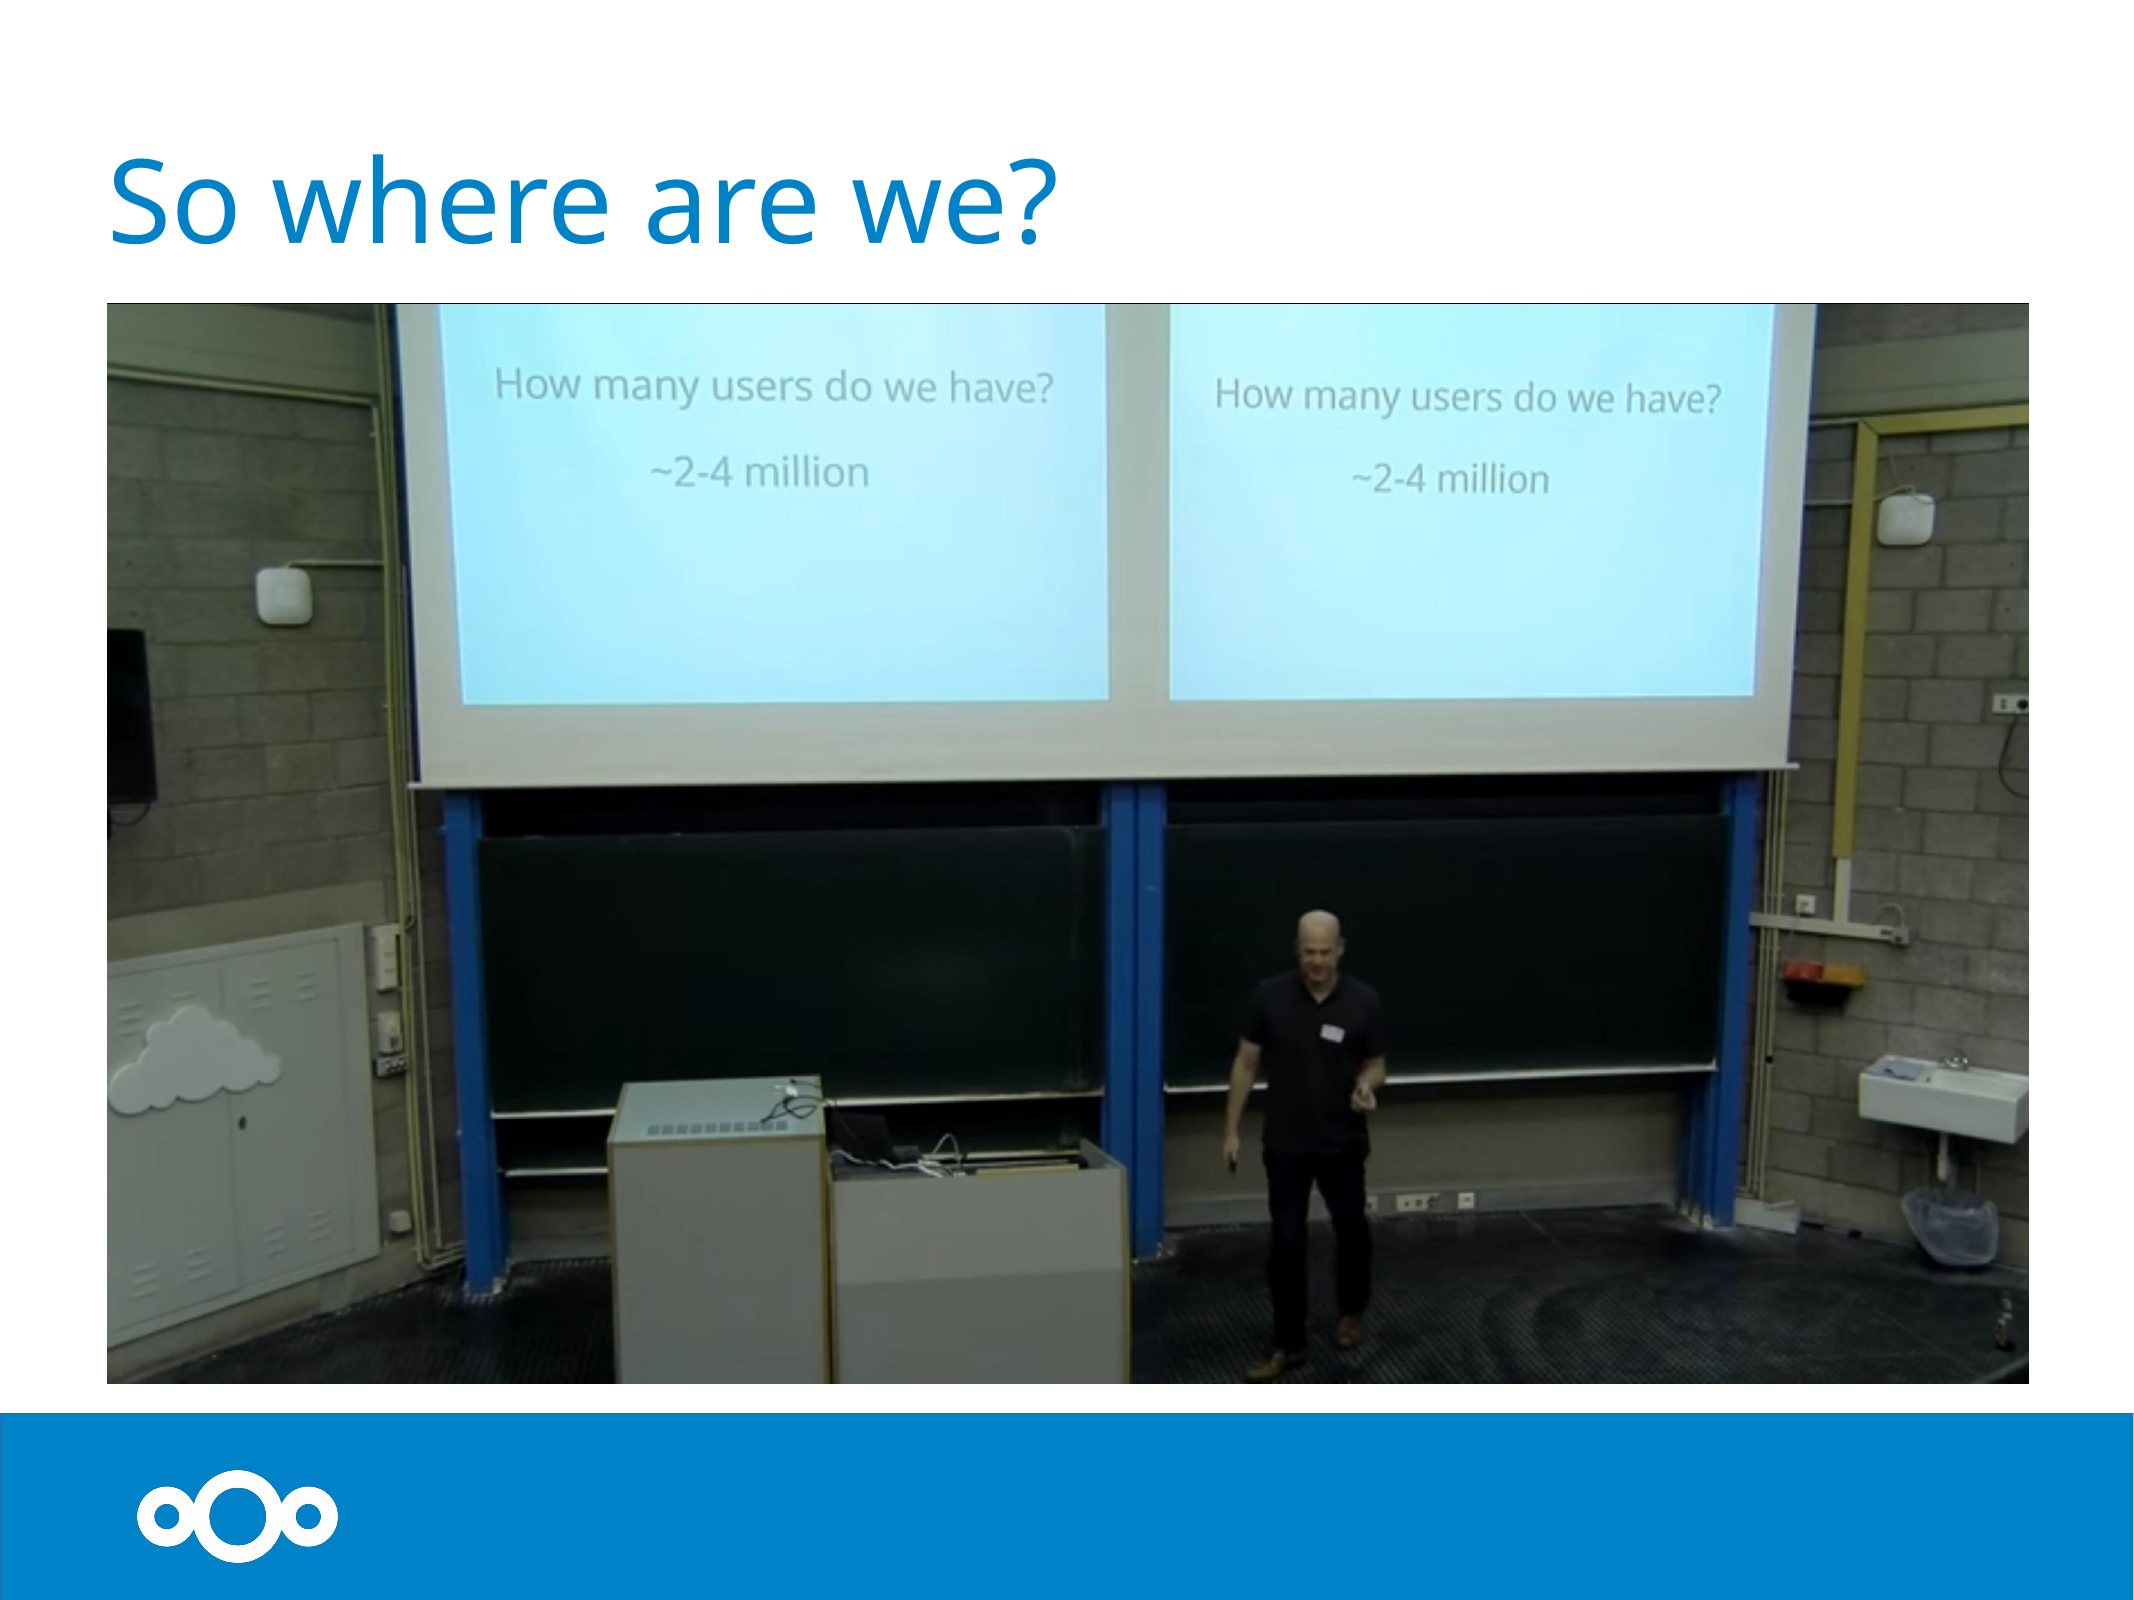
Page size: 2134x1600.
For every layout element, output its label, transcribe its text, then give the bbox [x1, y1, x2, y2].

picture [137, 1470, 338, 1563]
picture [106, 302, 2029, 1384]
text_box So where are we? [107, 127, 2028, 268]
